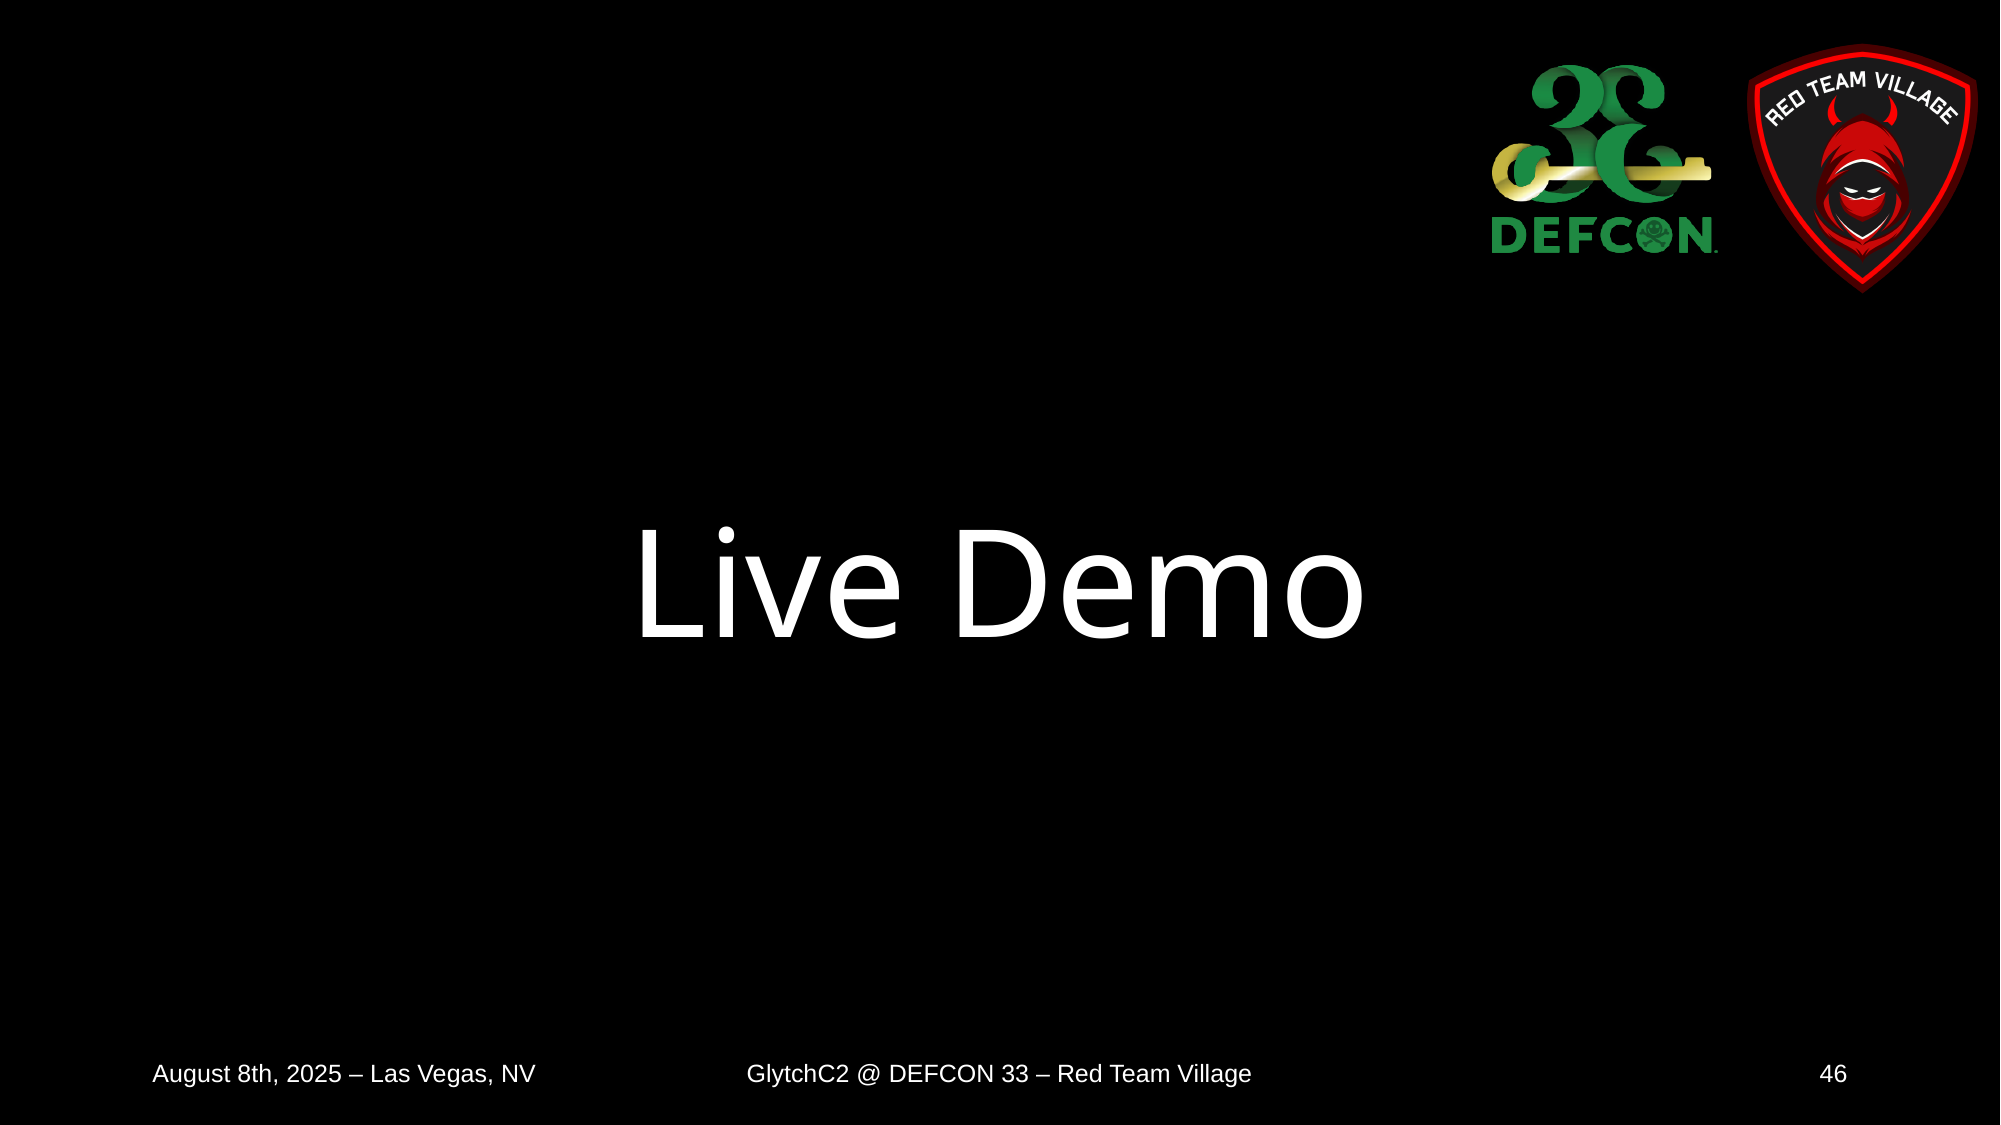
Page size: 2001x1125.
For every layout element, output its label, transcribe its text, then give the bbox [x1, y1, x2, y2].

slide_number 46 [1412, 1042, 1863, 1103]
footer GlytchC2 @ DEFCON 33 – Red Team Village [662, 1042, 1338, 1103]
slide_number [137, 1042, 588, 1103]
list Live Demo [137, 299, 1863, 1014]
picture [1482, 0, 2001, 356]
